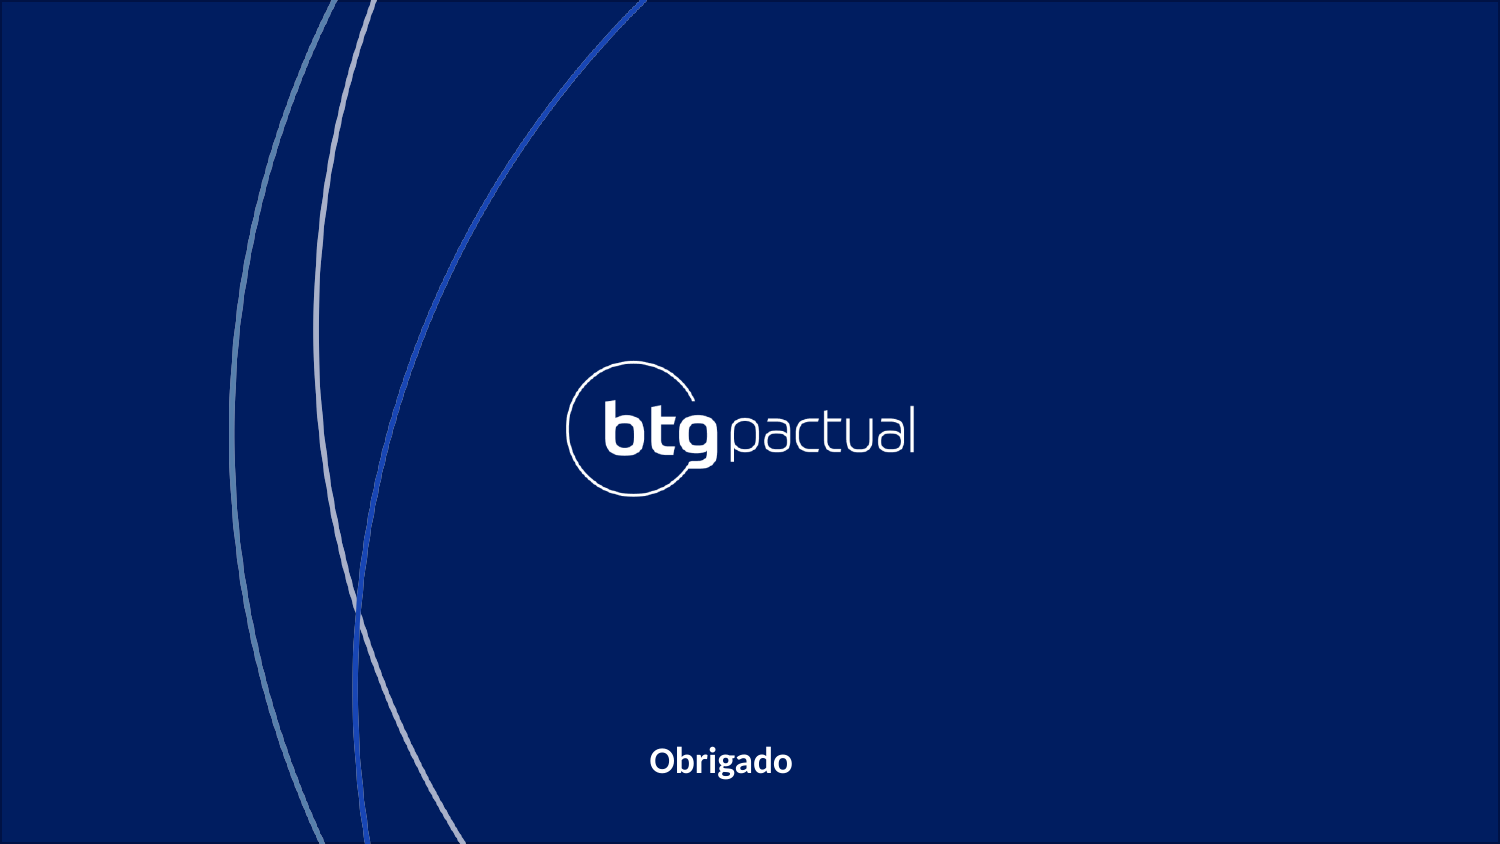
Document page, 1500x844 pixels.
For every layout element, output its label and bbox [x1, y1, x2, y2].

text_box [0, 0, 1500, 844]
